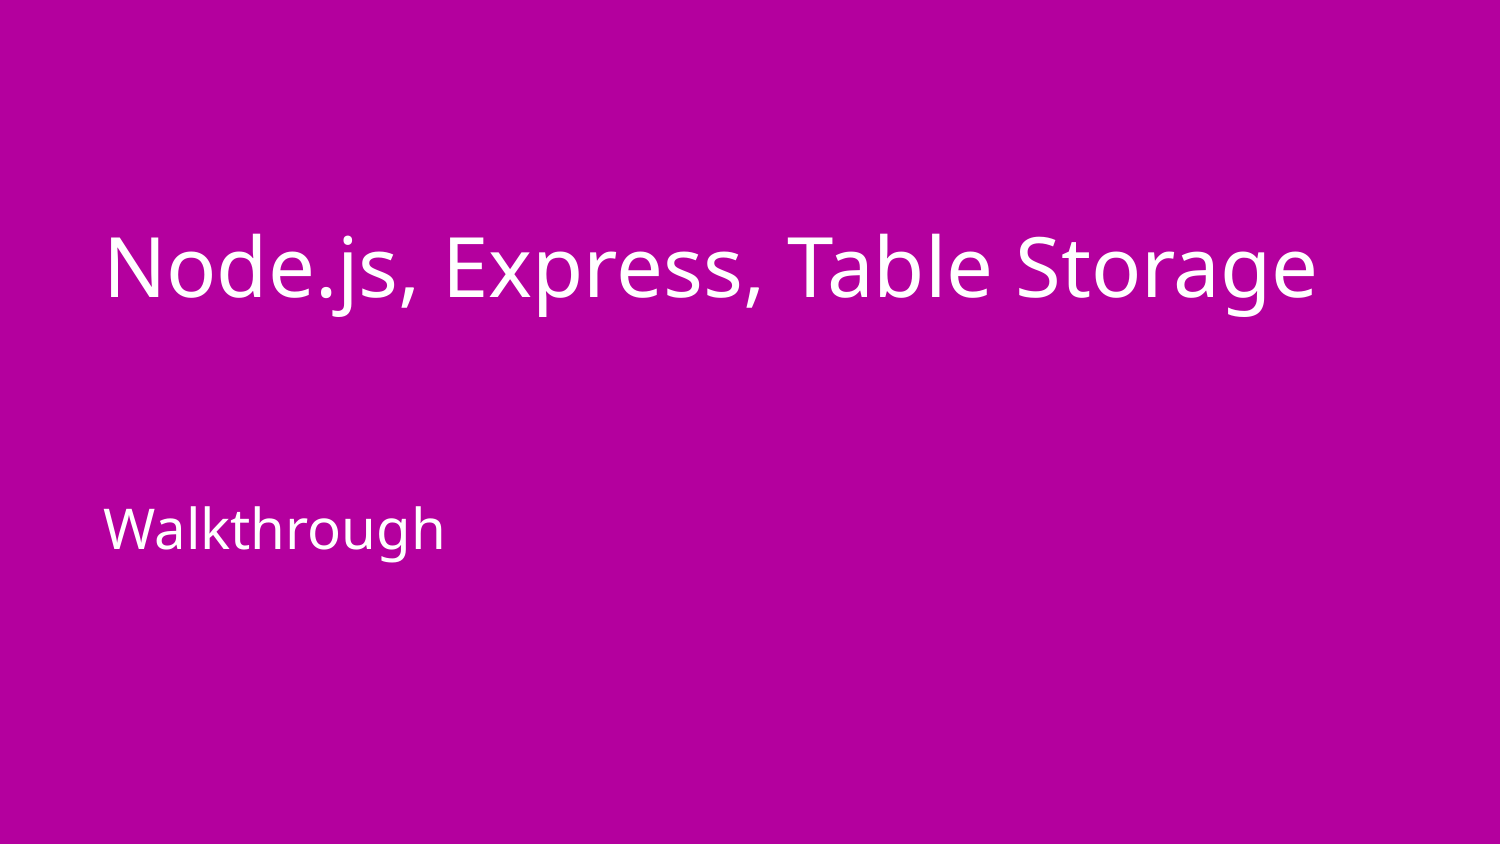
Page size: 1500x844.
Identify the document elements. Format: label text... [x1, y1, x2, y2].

title Node.js, Express, Table Storage [88, 207, 1364, 375]
list Walkthrough [88, 485, 1364, 670]
